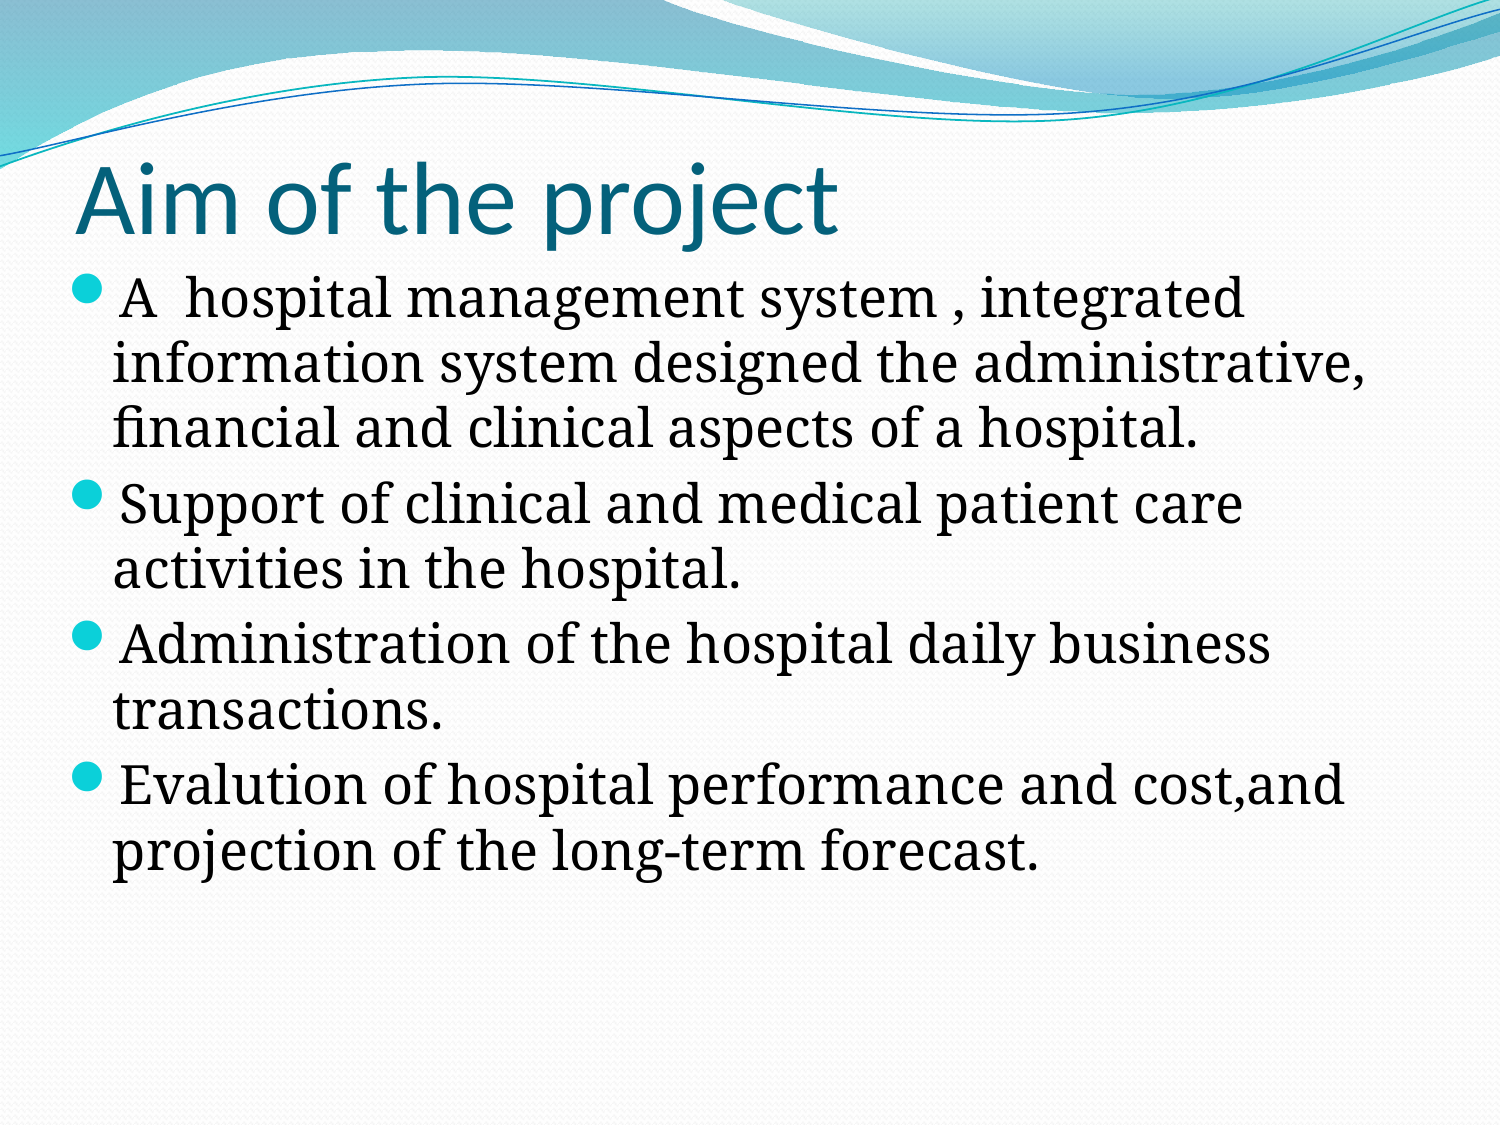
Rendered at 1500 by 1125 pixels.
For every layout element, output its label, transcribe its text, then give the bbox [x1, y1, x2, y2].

title Aim of the project [75, 115, 1425, 256]
list A hospital management system , integrated information system designed the administrative, financial and clinical aspects of a hospital. Support of clinical and medical patient care activities in the hospital. Administration of the hospital daily business transactions. Evalution of hospital performance and cost,and projection of the long-term forecast. [53, 255, 1404, 1125]
